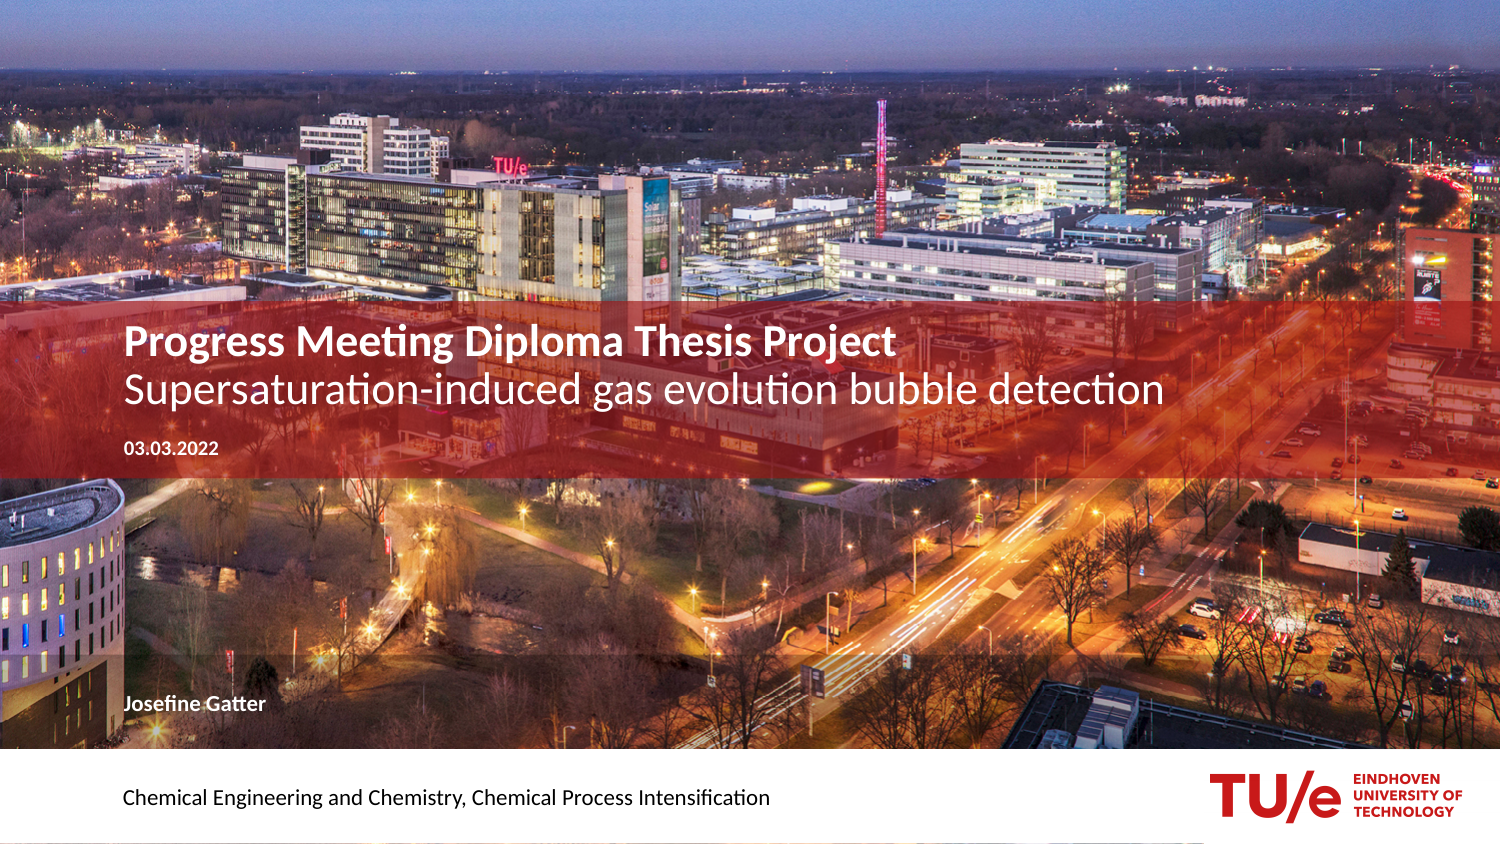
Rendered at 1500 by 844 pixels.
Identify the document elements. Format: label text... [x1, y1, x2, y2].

picture [0, 0, 1500, 301]
picture [0, 479, 1500, 654]
subtitle 03.03.2022 [0, 431, 1500, 479]
picture [1205, 750, 1500, 844]
list Chemical Engineering and Chemistry, Chemical Process Intensification [0, 749, 1205, 844]
title Progress Meeting Diploma Thesis Project Supersaturation-induced gas evolution bubble detection [0, 301, 1500, 431]
list Josefine Gatter [0, 654, 1500, 750]
